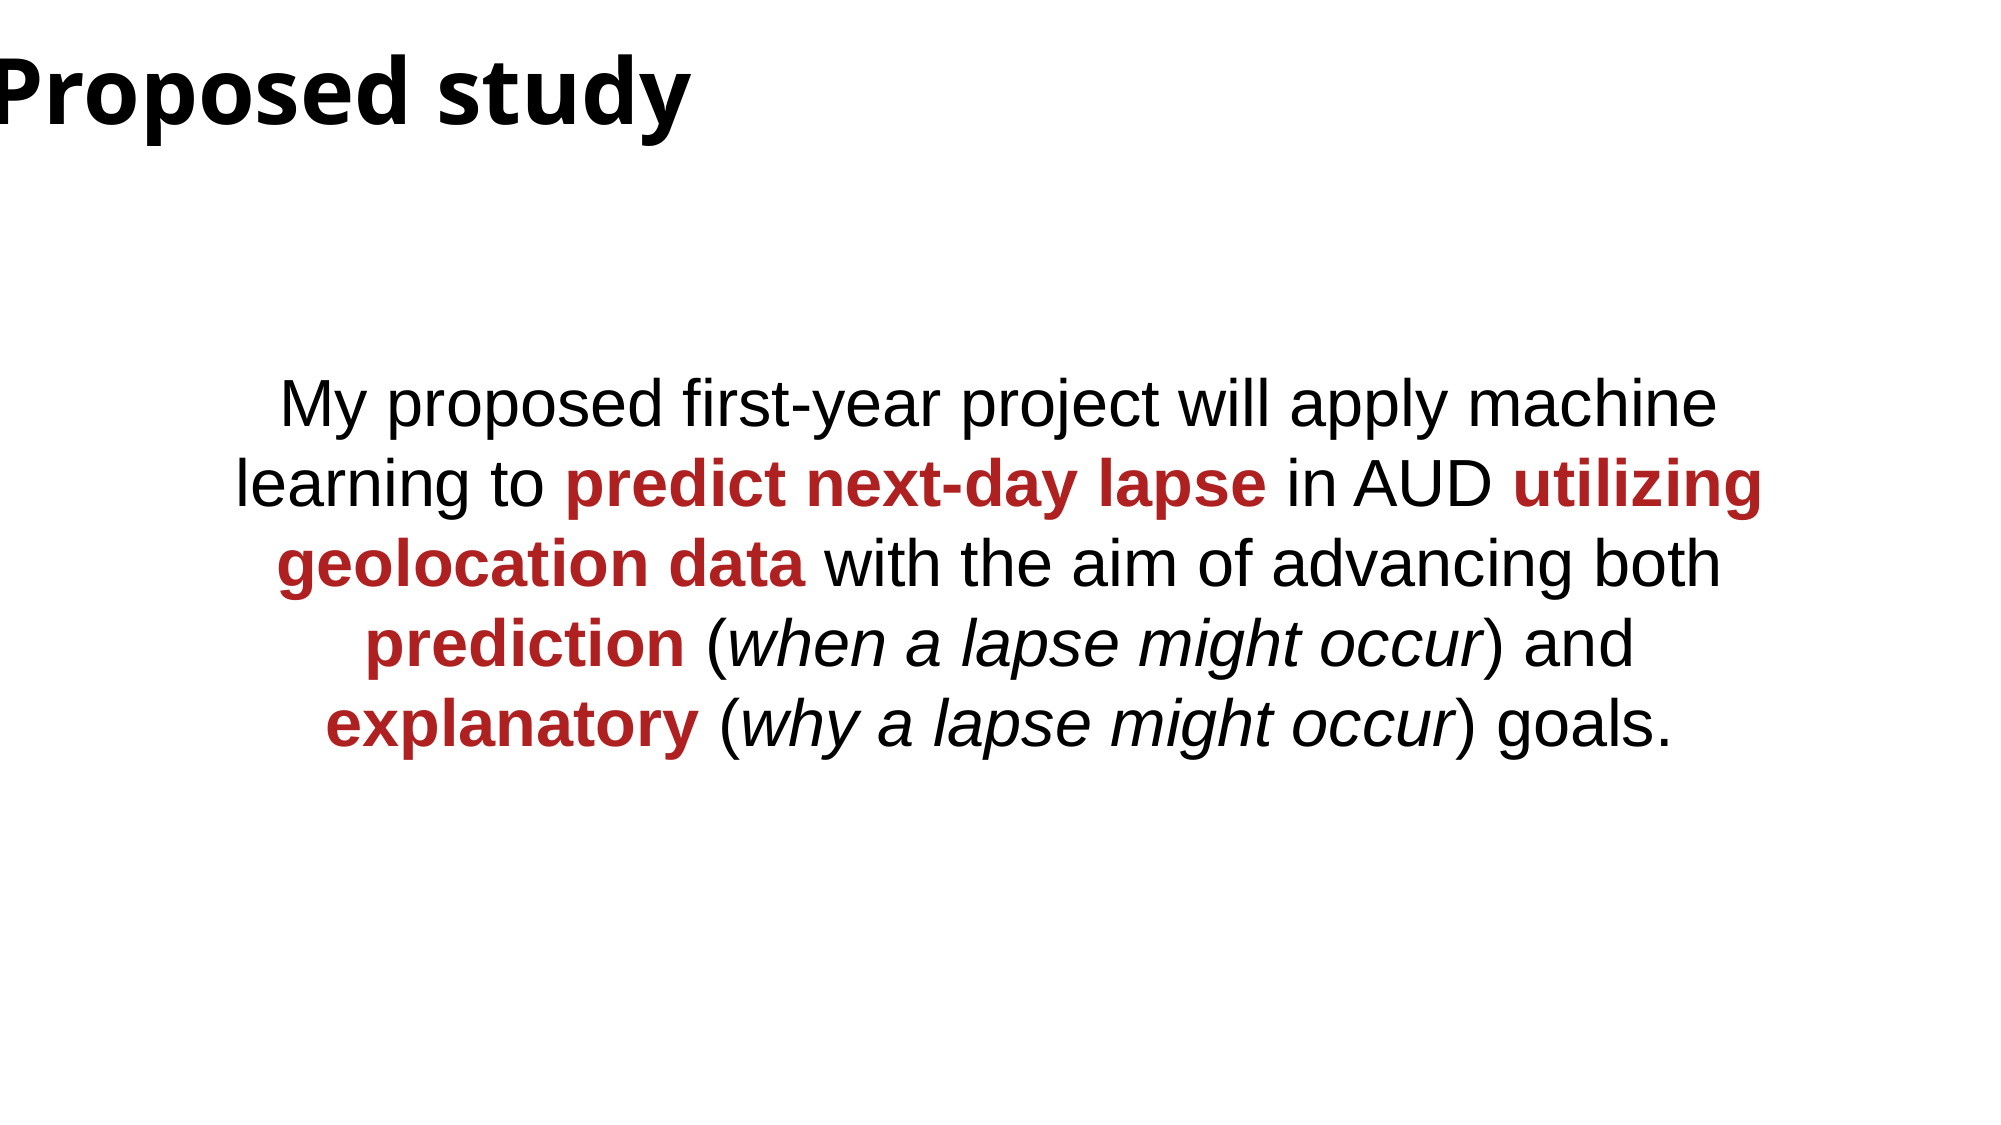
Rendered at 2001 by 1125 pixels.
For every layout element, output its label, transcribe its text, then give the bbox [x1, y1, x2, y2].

text_box My proposed first-year project will apply machine learning to predict next-day lapse in AUD utilizing geolocation data with the aim of advancing both prediction (when a lapse might occur) and explanatory (why a lapse might occur) goals. [208, 352, 1791, 768]
text_box Proposed study [0, 25, 707, 150]
